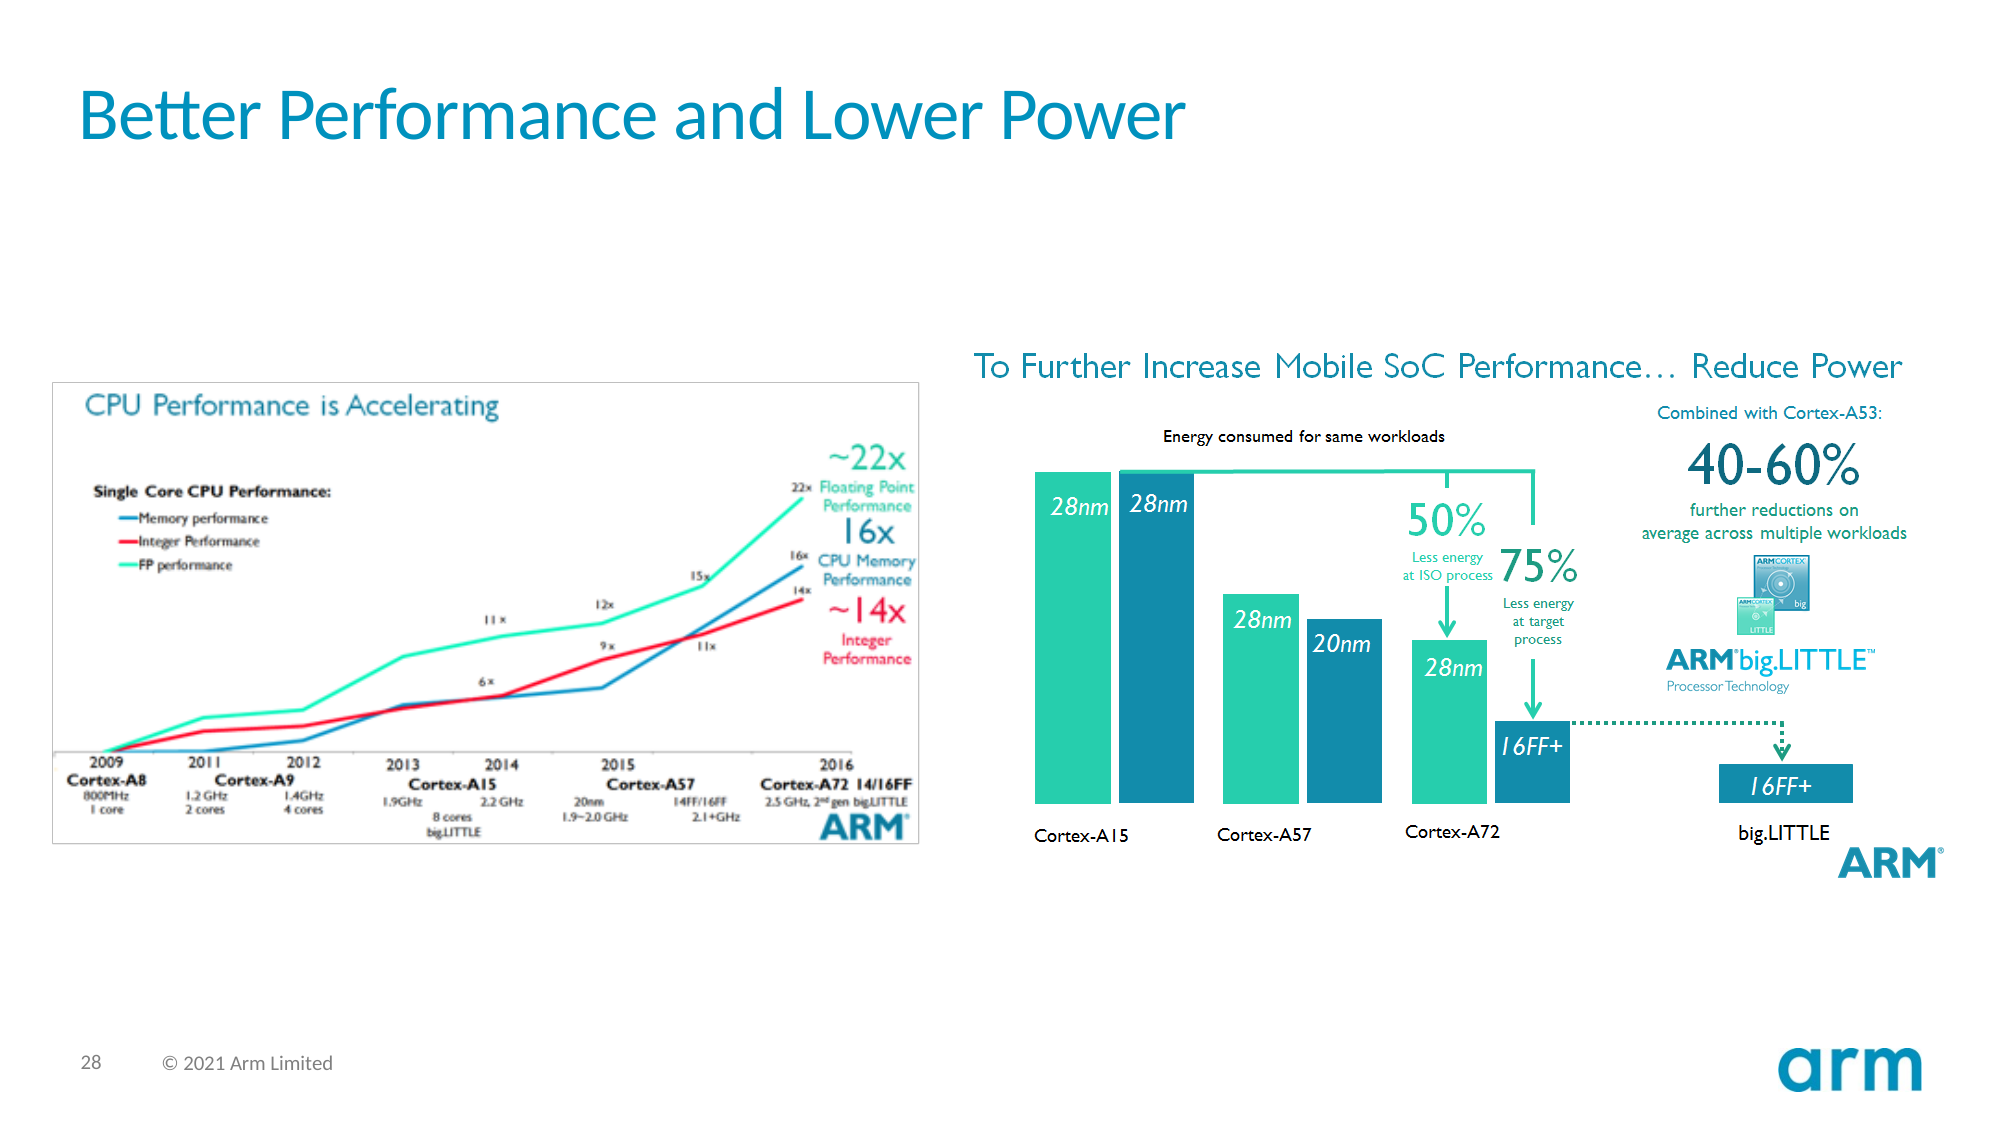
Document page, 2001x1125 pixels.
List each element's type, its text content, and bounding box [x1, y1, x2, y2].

picture [1788, 1056, 1812, 1083]
picture [1778, 1048, 1794, 1067]
picture [1889, 1048, 1903, 1053]
picture [1911, 1048, 1922, 1062]
picture [51, 381, 921, 846]
picture [1778, 1072, 1794, 1092]
title Better Performance and Lower Power [78, 78, 1922, 186]
picture [1803, 1048, 1922, 1092]
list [939, 343, 1949, 885]
